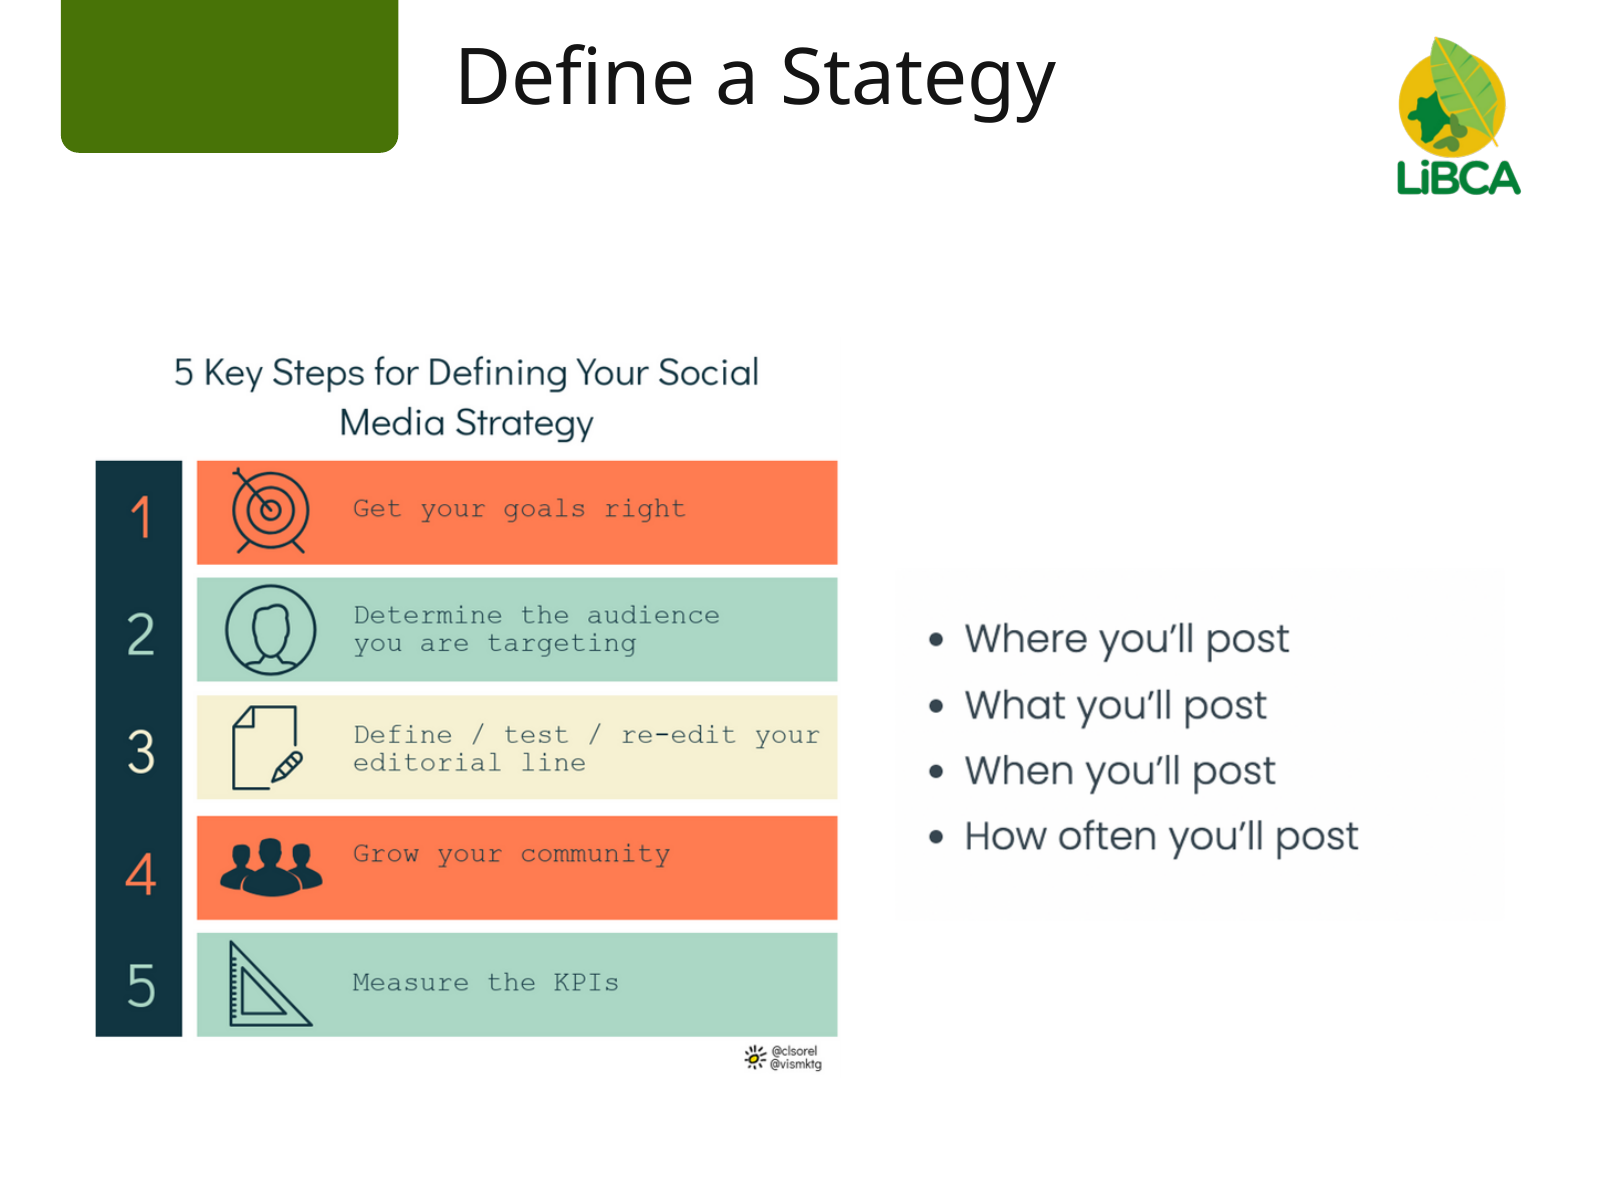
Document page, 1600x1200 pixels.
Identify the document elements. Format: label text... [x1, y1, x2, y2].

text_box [60, 0, 399, 153]
text_box [95, 335, 1505, 1081]
text_box Define a Stategy [454, 46, 1387, 121]
text_box [1387, 28, 1529, 219]
